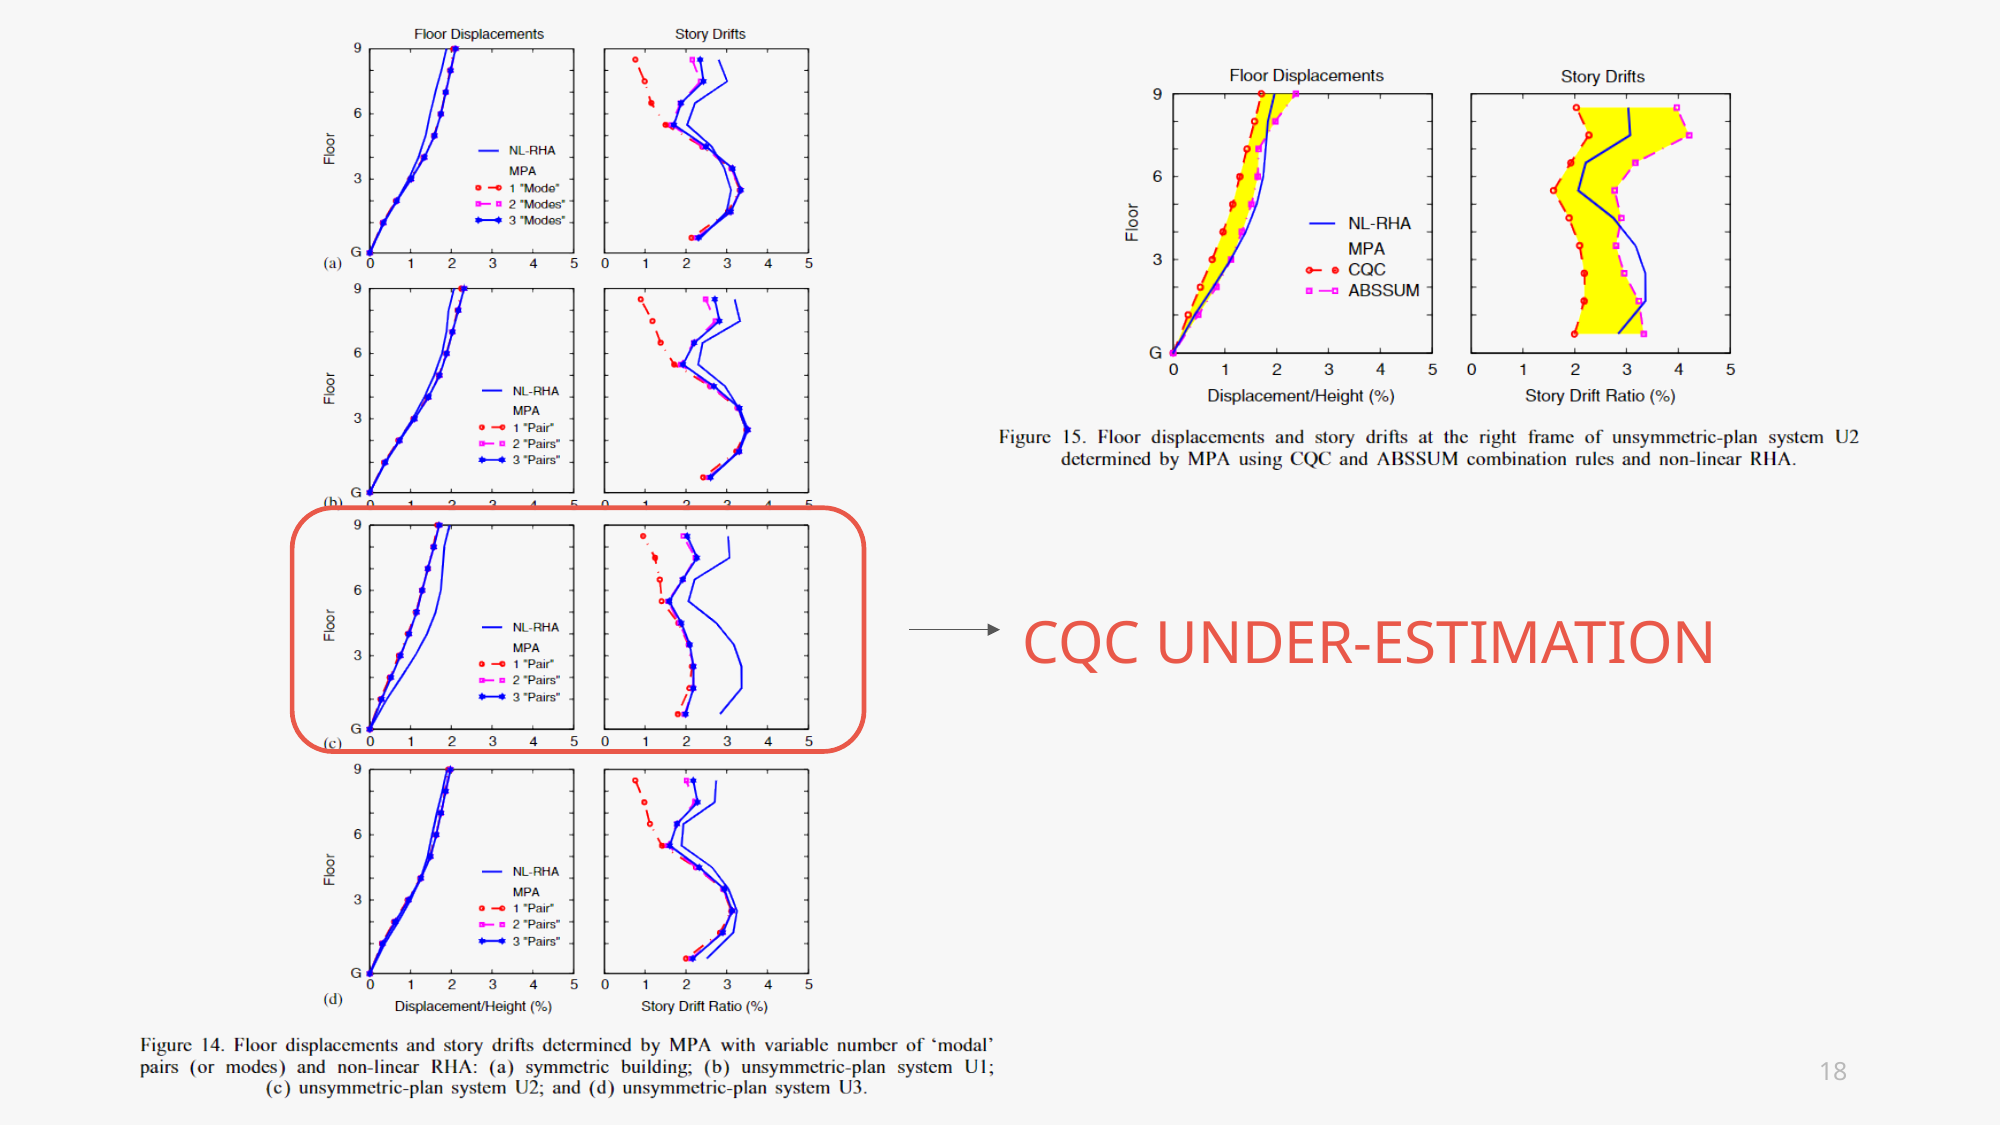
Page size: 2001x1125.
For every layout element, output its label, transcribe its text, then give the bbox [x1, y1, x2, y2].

text_box CQC UNDER-ESTIMATION [1022, 583, 1732, 683]
picture [137, 23, 1863, 1103]
slide_number 18 [1412, 1042, 1863, 1103]
